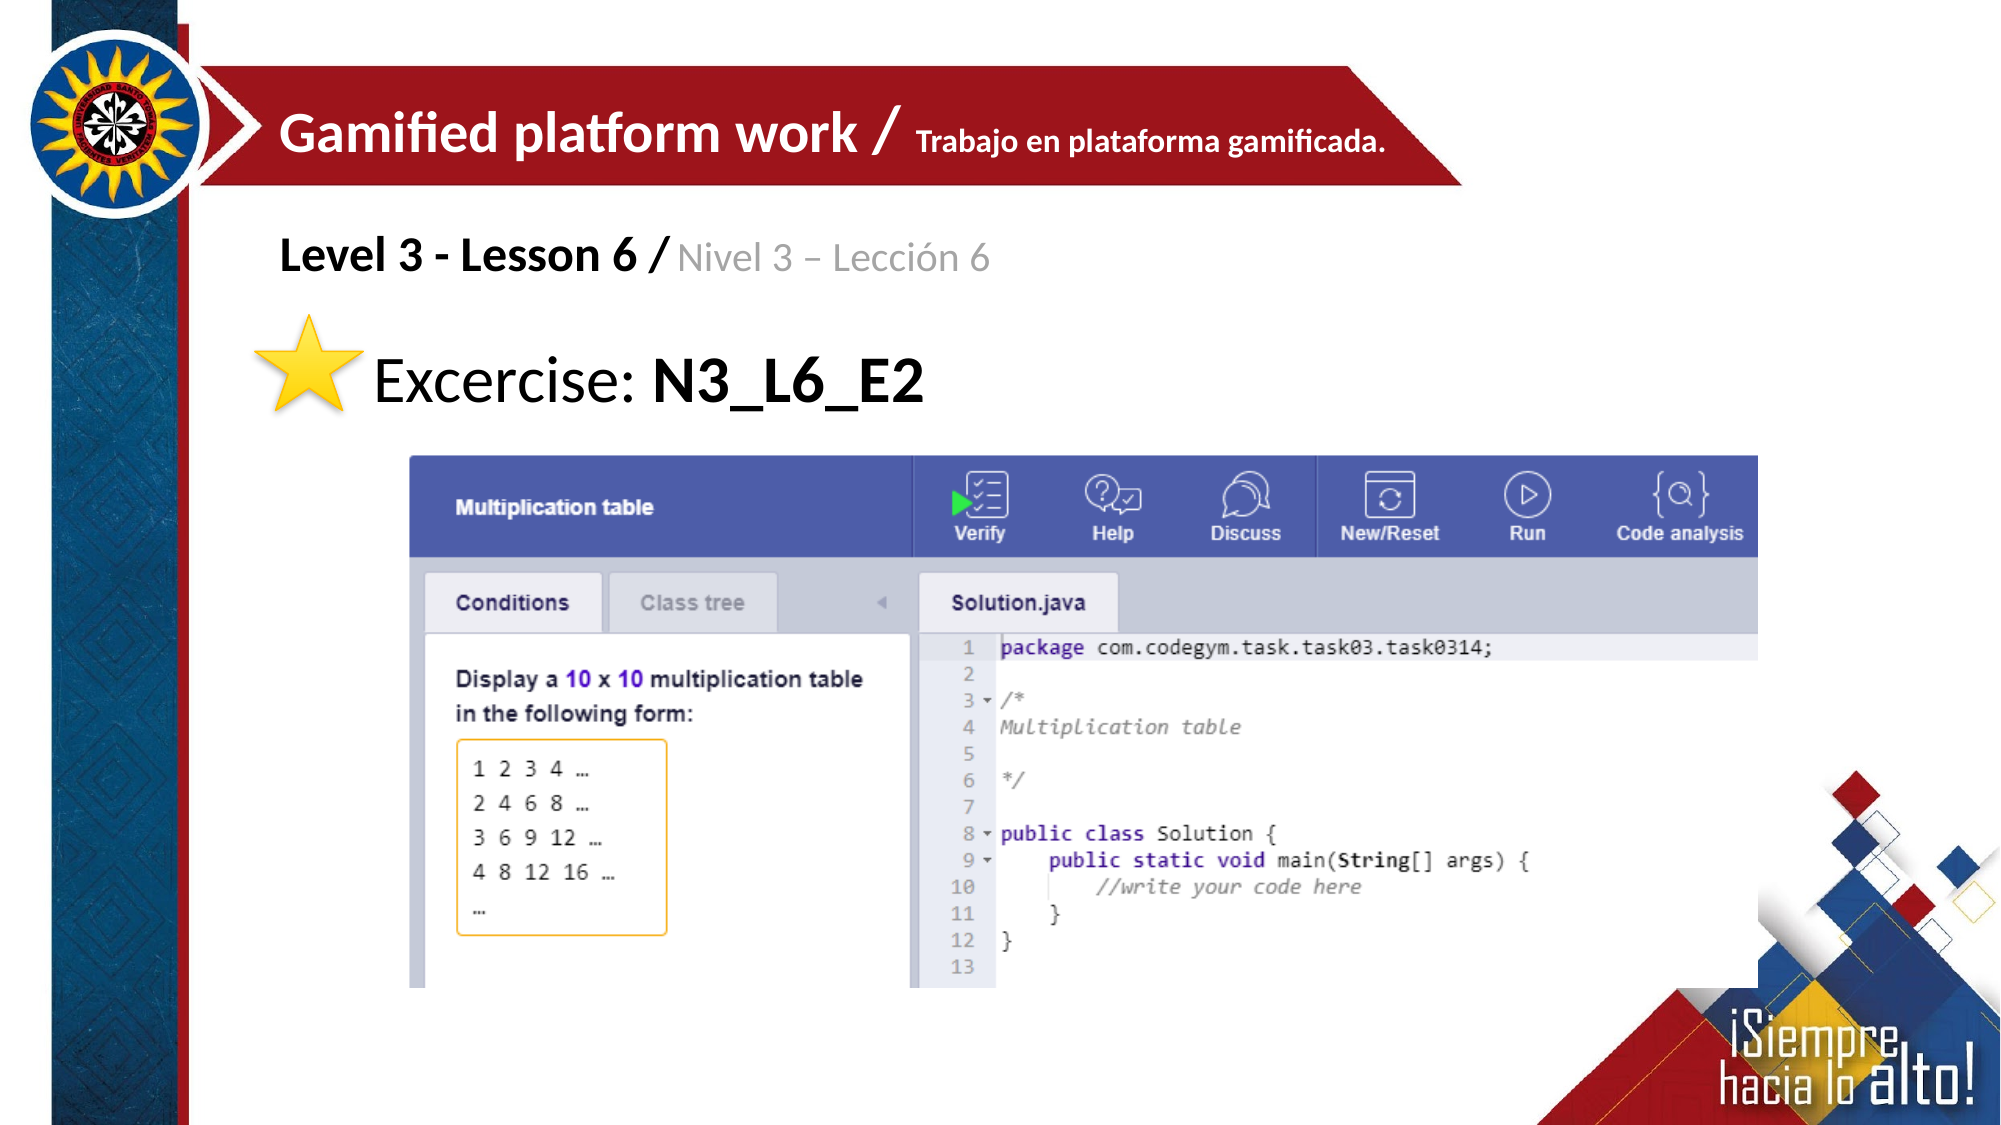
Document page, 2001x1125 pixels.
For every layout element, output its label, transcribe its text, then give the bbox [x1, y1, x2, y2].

text_box Excercise: N3_L6_E2 [327, 328, 972, 425]
text_box Level 3 - Lesson 6 / Nivel 3 – Lección 6 [264, 213, 1839, 290]
text_box [254, 314, 364, 411]
text_box Gamified platform work / Trabajo en plataforma gamificada. [264, 78, 1462, 174]
picture [0, 0, 2001, 1125]
